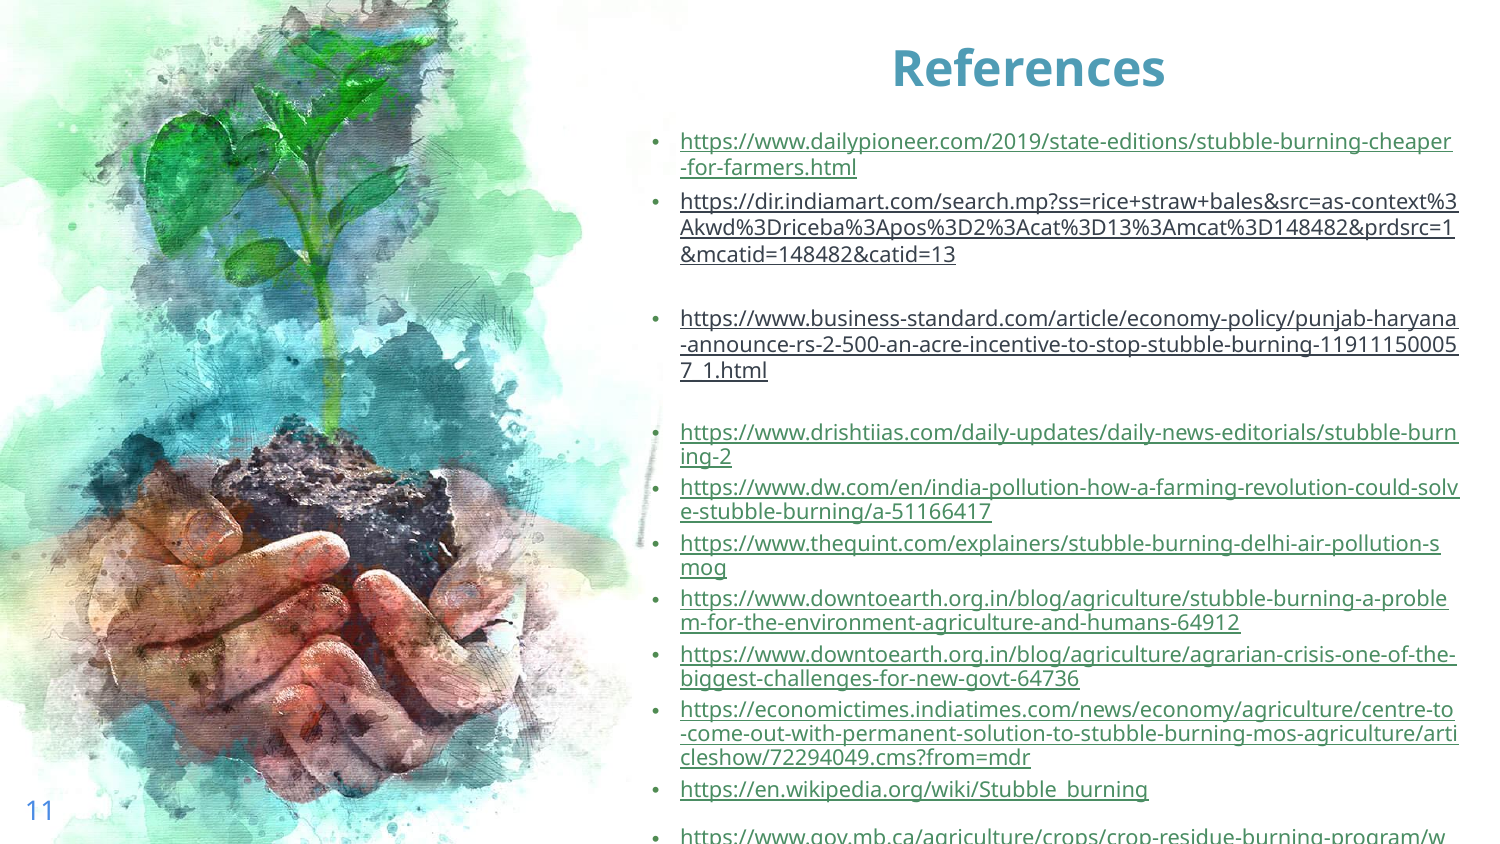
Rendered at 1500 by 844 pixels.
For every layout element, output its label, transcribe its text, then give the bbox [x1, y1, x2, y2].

slide_number 11 [24, 779, 115, 844]
title References [653, 33, 1404, 96]
list https://www.dailypioneer.com/2019/state-editions/stubble-burning-cheaper-for-farmers.html https://dir.indiamart.com/search.mp?ss=rice+straw+bales&src=as-context%3Akwd%3Driceba%3Apos%3D2%3Acat%3D13%3Amcat%3D148482&prdsrc=1&mcatid=148482&catid=13 https://www.business-standard.com/article/economy-policy/punjab-haryana-announce-rs-2-500-an-acre-incentive-to-stop-stubble-burning-119111500057_1.html https://www.drishtiias.com/daily-updates/daily-news-editorials/stubble-burning-2 https://www.dw.com/en/india-pollution-how-a-farming-revolution-could-solve-stubble-burning/a-51166417 https://www.thequint.com/explainers/stubble-burning-delhi-air-pollution-smog https://www.downtoearth.org.in/blog/agriculture/stubble-burning-a-problem-for-the-environment-agriculture-and-humans-64912 https://www.downtoearth.org.in/blog/agriculture/agrarian-crisis-one-of-the-biggest-challenges-for-new-govt-64736 https://economictimes.indiatimes.com/news/economy/agriculture/centre-to-come-out-with-permanent-solution-to-stubble-burning-mos-agriculture/articleshow/72294049.cms?from=mdr https://en.wikipedia.org/wiki/Stubble_burning https://www.gov.mb.ca/agriculture/crops/crop-residue-burning-program/why-do-farmers-burn.html [651, 122, 1460, 807]
picture [0, 0, 1500, 844]
